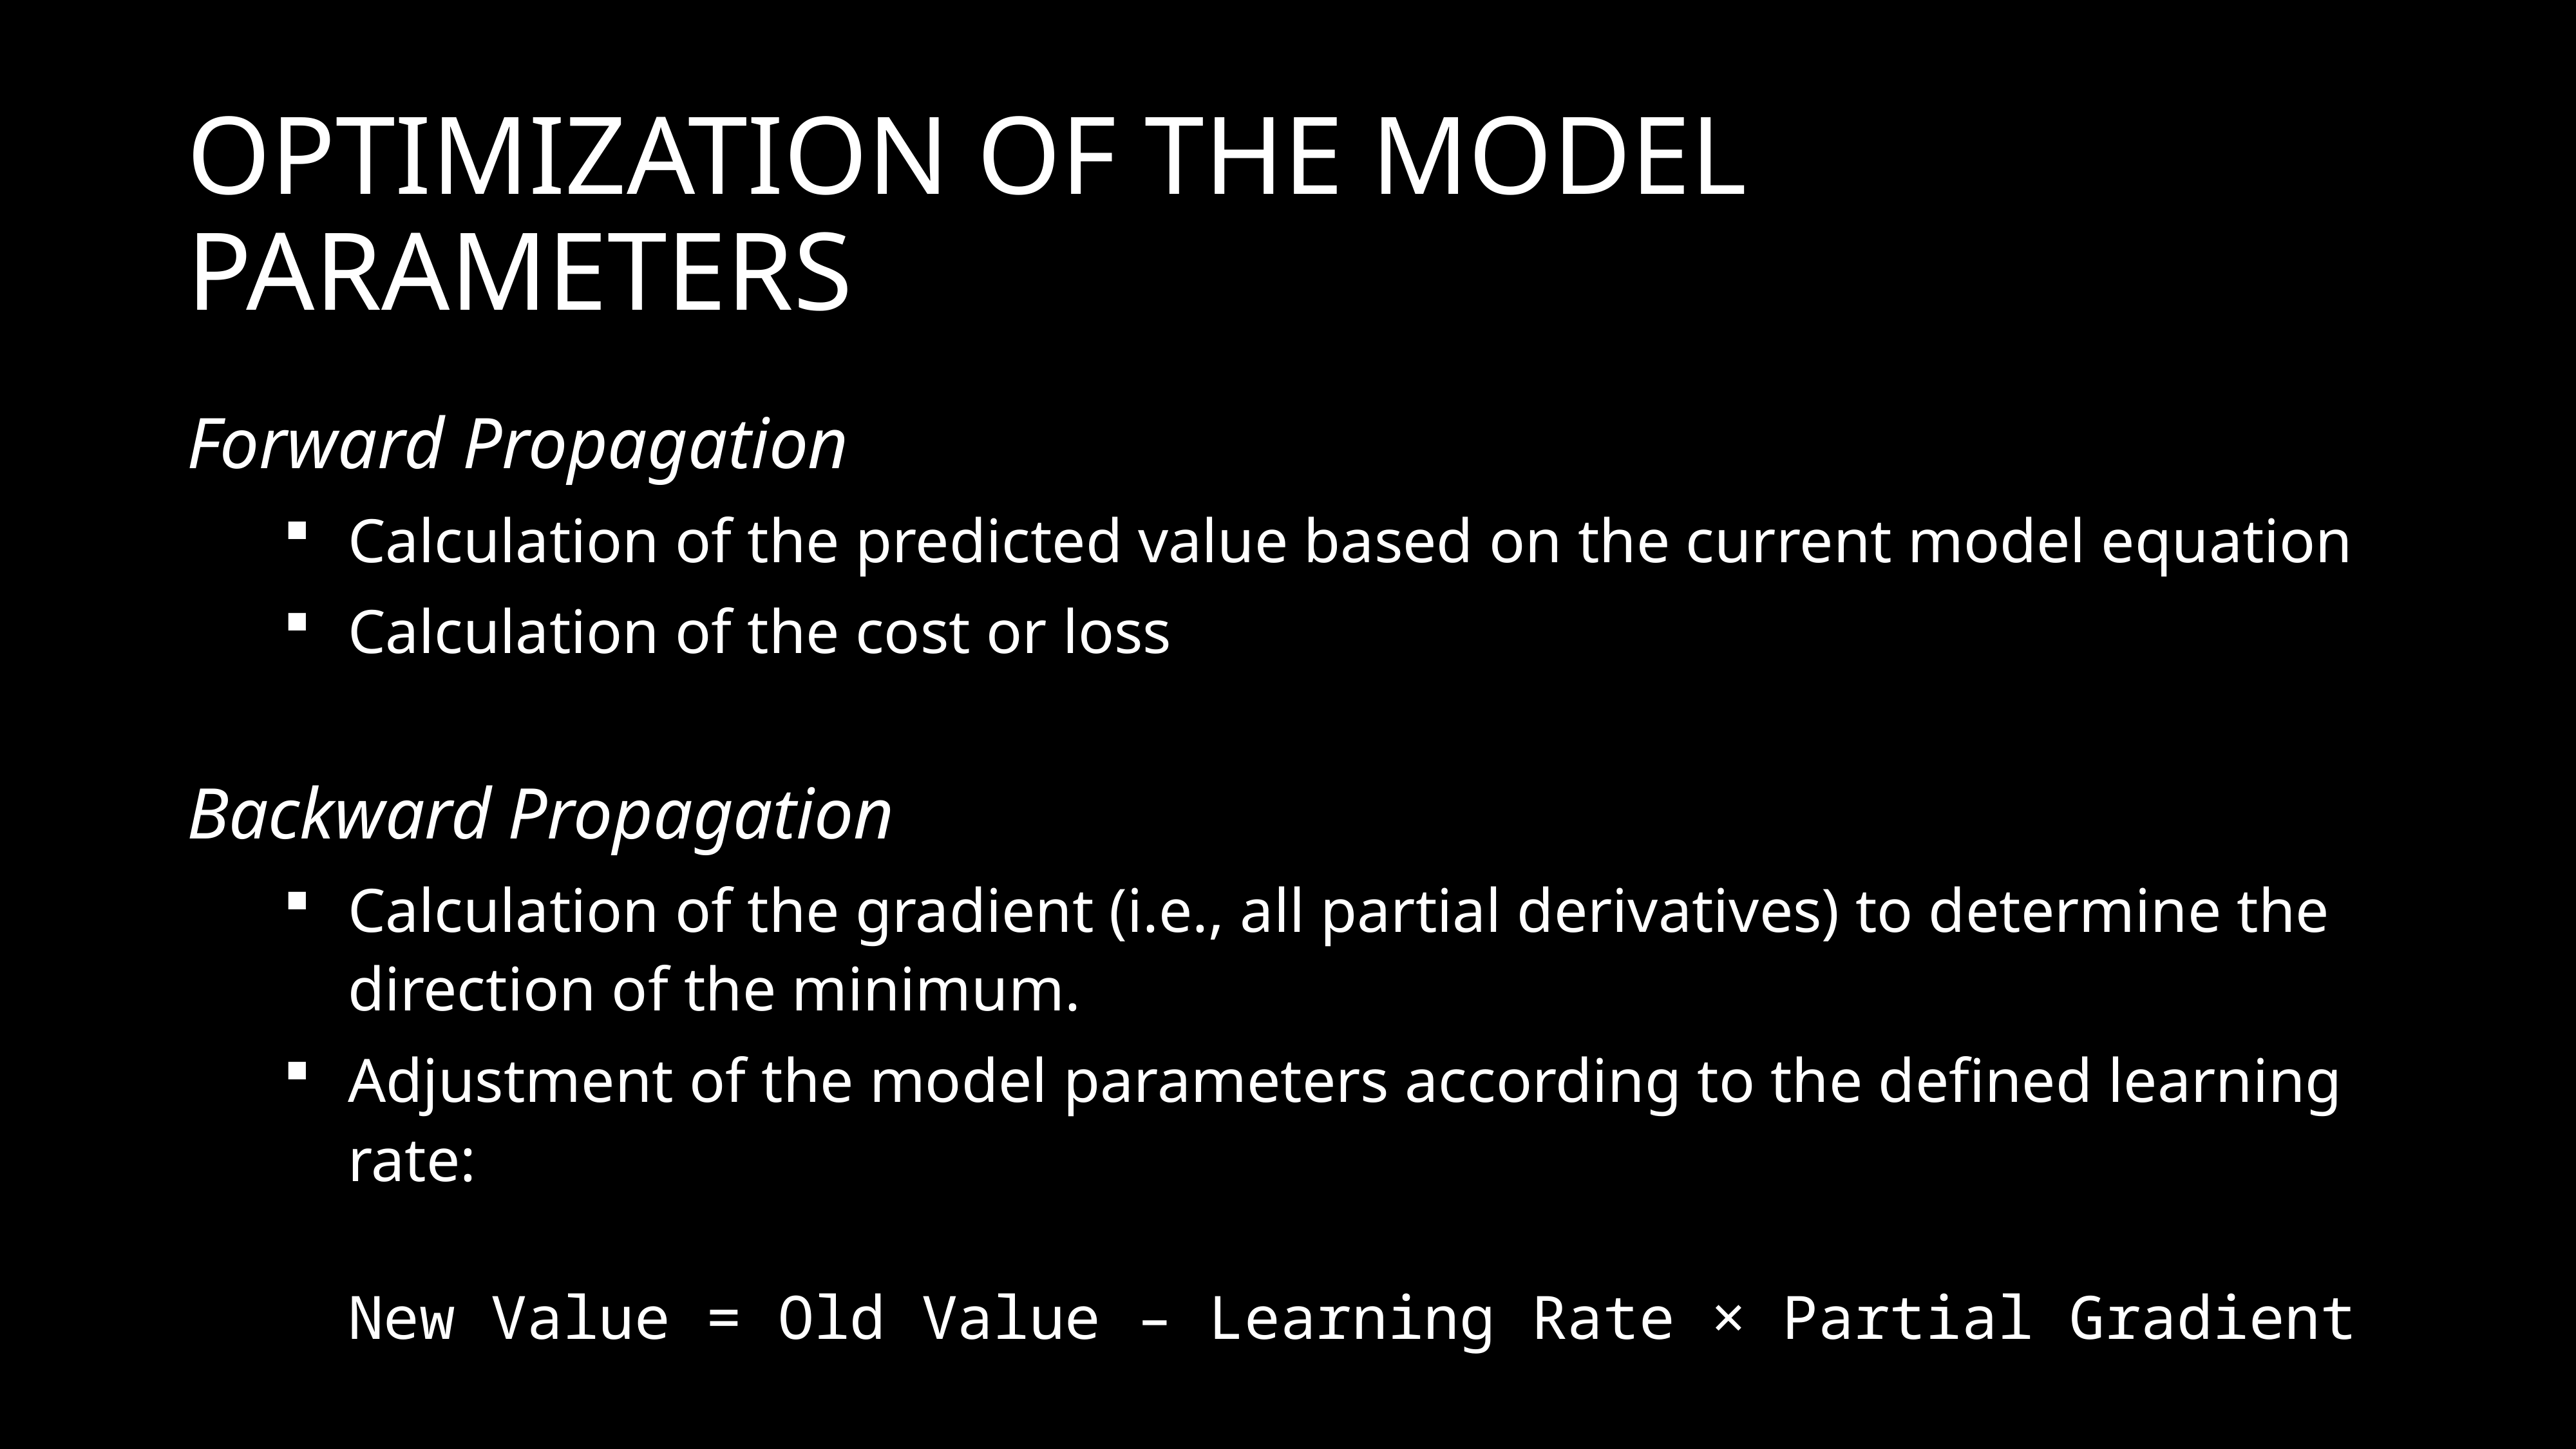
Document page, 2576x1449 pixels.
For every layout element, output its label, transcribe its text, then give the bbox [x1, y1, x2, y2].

title Optimization of the Model parameters [177, 77, 2399, 357]
list Forward Propagation Calculation of the predicted value based on the current model equation Calculation of the cost or loss Backward Propagation Calculation of the gradient (i.e., all partial derivatives) to determine the direction of the minimum. Adjustment of the model parameters according to the defined learning rate: New Value = Old Value – Learning Rate × Partial Gradient [177, 385, 2399, 1372]
